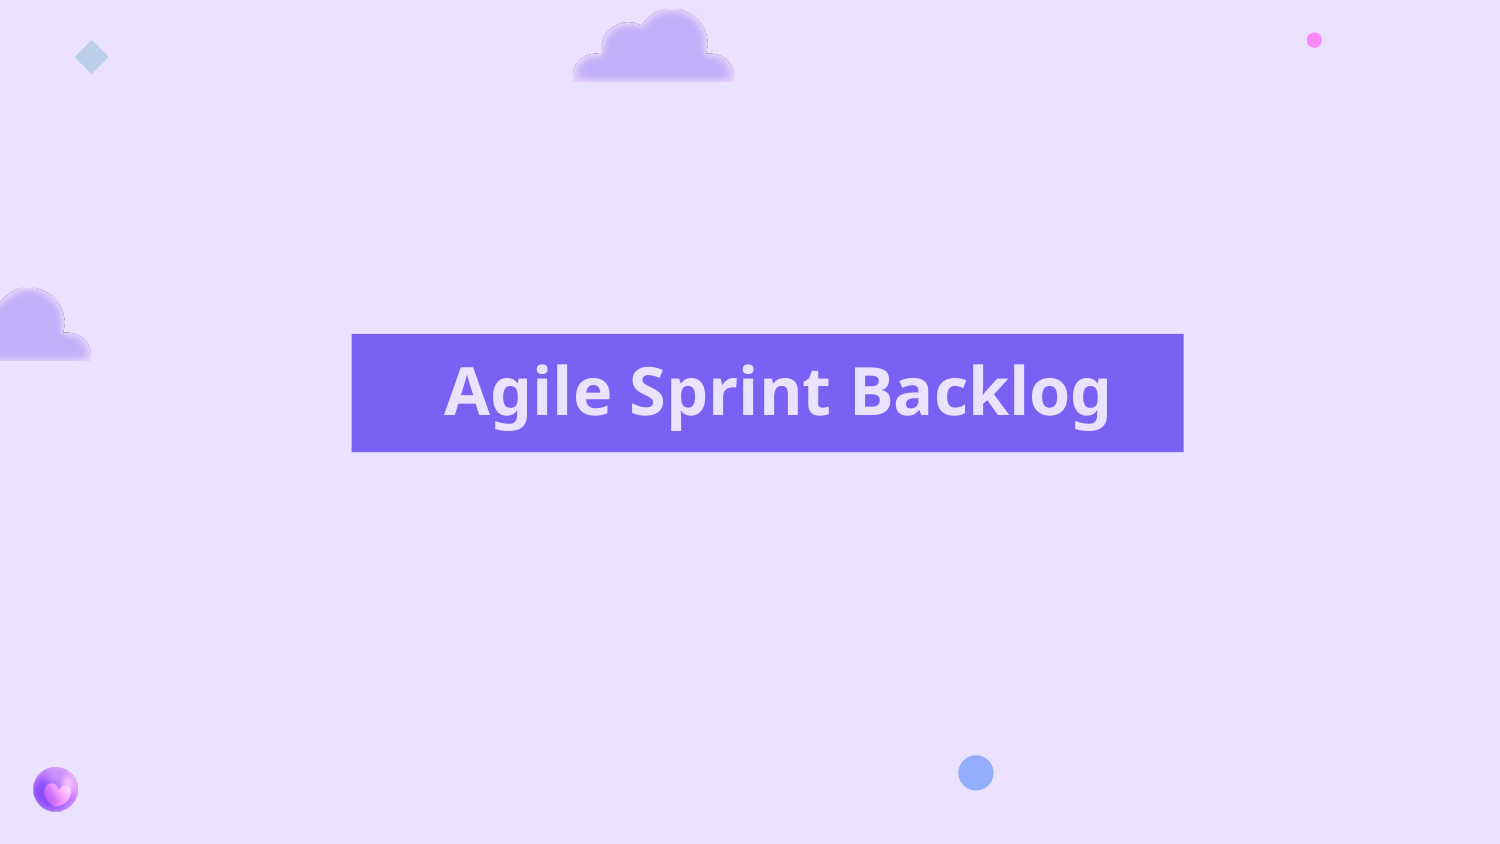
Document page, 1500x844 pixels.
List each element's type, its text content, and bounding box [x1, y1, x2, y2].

subtitle Agile Sprint Backlog [351, 333, 1184, 453]
picture [26, 739, 96, 823]
picture [561, 0, 745, 91]
picture [0, 278, 102, 370]
